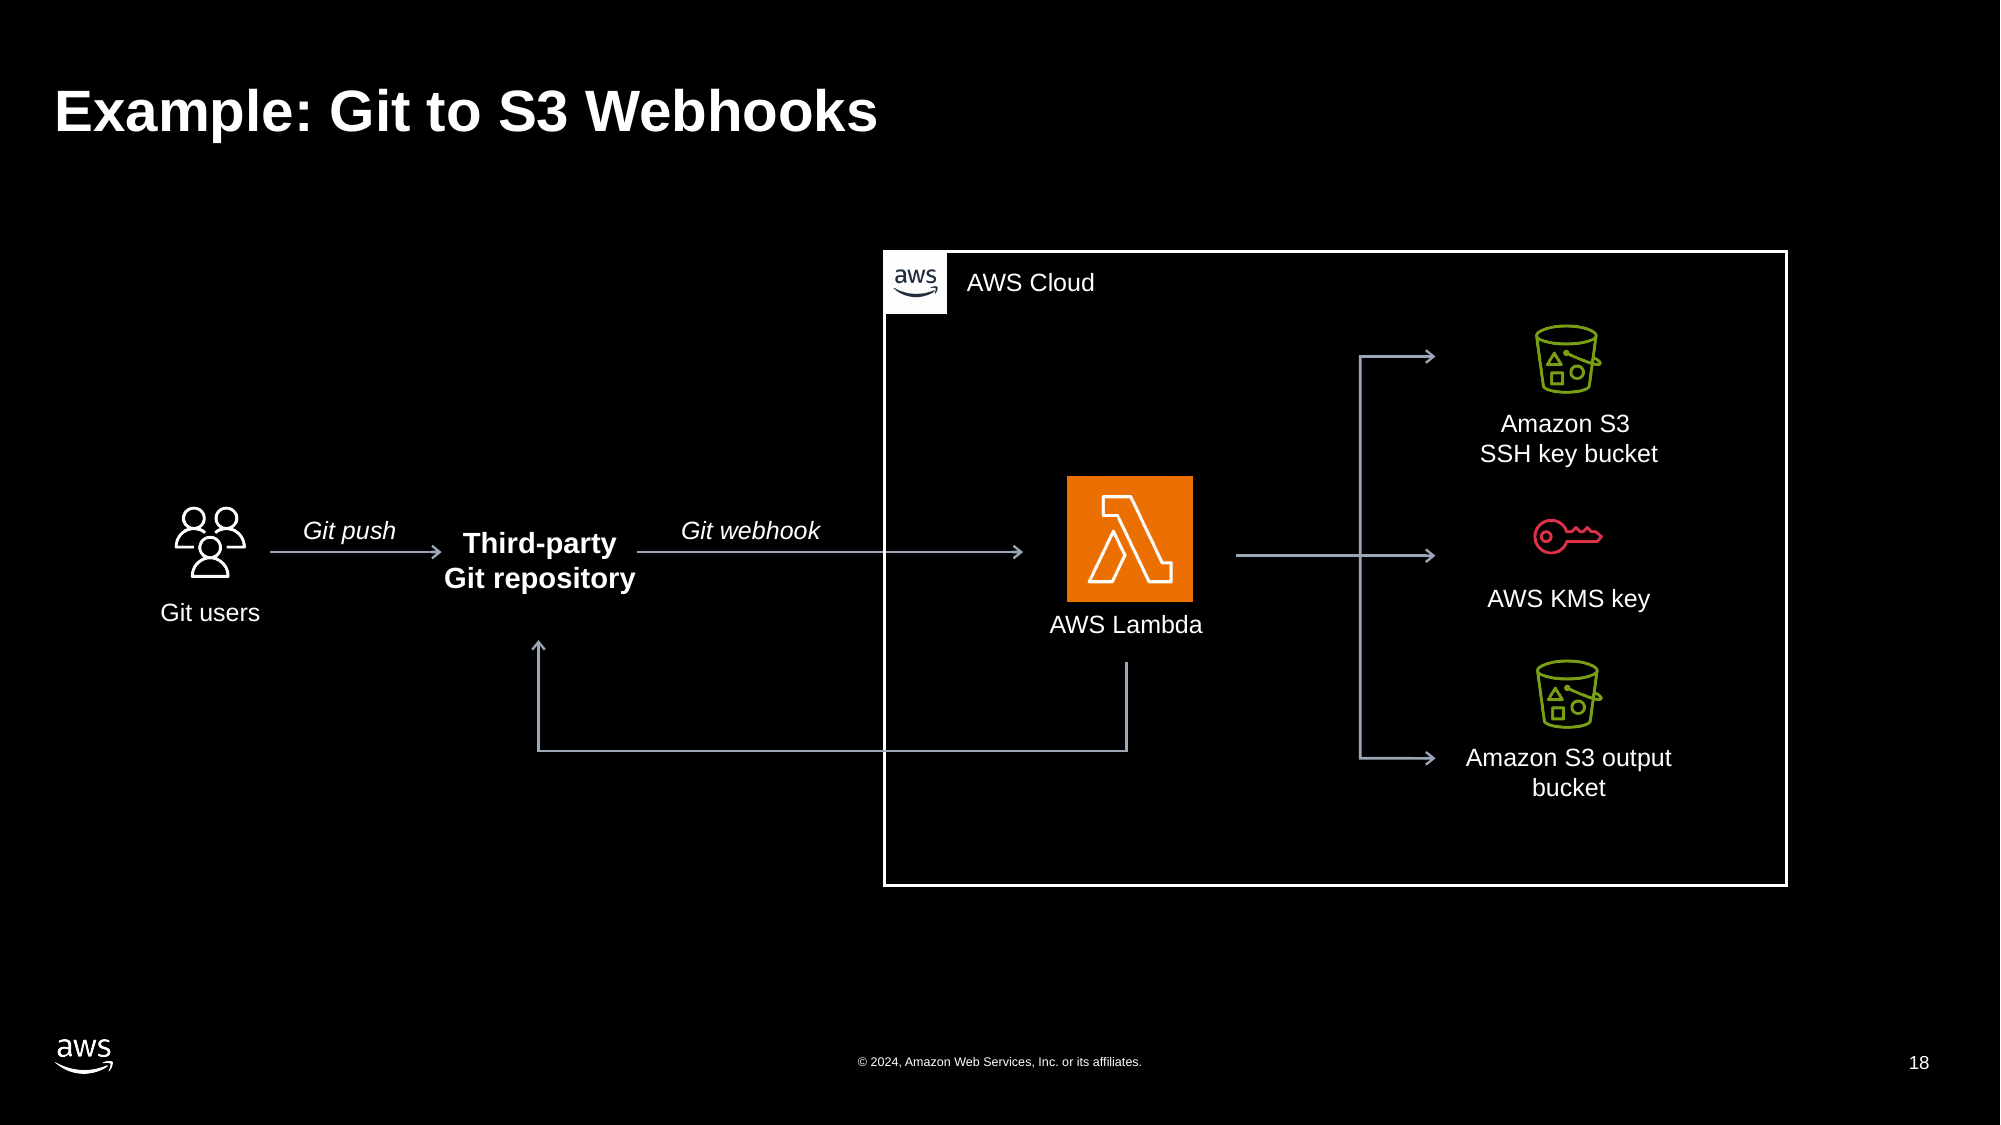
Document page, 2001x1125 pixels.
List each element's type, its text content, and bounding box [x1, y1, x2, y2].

text_box Git webhook [627, 507, 875, 553]
picture [55, 1039, 113, 1074]
footer © 2024, Amazon Web Services, Inc. or its affiliates. [662, 1031, 1338, 1092]
slide_number 18 [1494, 1031, 1945, 1092]
text_box Git push [249, 507, 474, 553]
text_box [1235, 356, 1436, 759]
picture [1531, 656, 1607, 732]
title Example: Git to S3 Webhooks [39, 59, 1961, 166]
text_box Third-party Git repository [426, 517, 654, 602]
picture [1067, 476, 1193, 602]
picture [170, 503, 249, 581]
picture [1530, 321, 1606, 397]
text_box Git users [86, 589, 335, 634]
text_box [884, 251, 1787, 886]
picture [1530, 498, 1606, 574]
text_box [531, 640, 884, 752]
